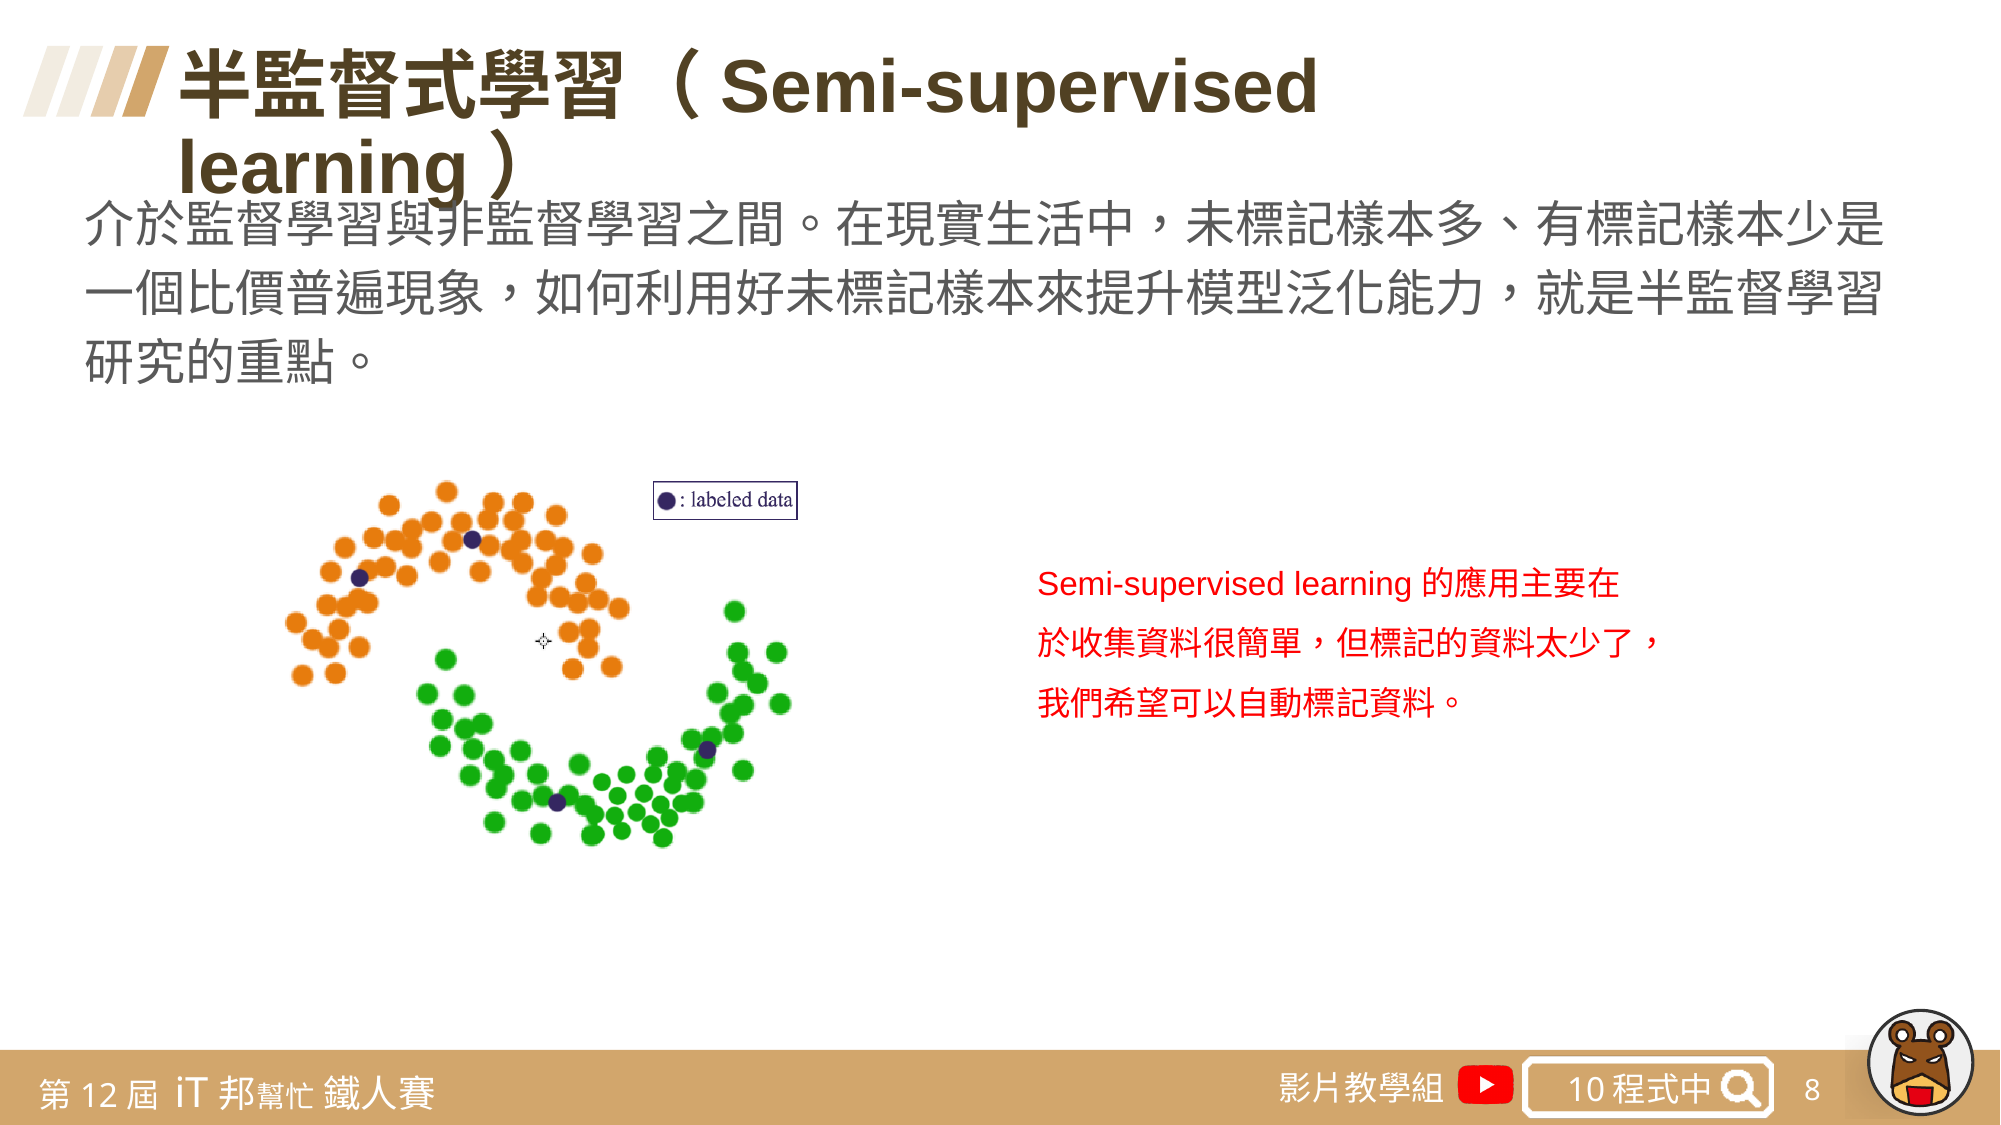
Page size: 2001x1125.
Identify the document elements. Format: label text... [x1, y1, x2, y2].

picture [279, 474, 825, 876]
text_box 介於監督學習與非監督學習之間。在現實生活中，未標記樣本多、有標記樣本少是一個比價普遍現象，如何利用好未標記樣本來提升模型泛化能力，就是半監督學習研究的重點。 [51, 168, 1901, 443]
picture [1410, 962, 1774, 1125]
picture [1871, 1012, 1971, 1112]
list 半監督式學習（Semi-supervised learning） [162, 40, 1691, 138]
text_box Semi-supervised learning的應用主要在於收集資料很簡單，但標記的資料太少了，我們希望可以自動標記資料。 [1022, 535, 1660, 730]
